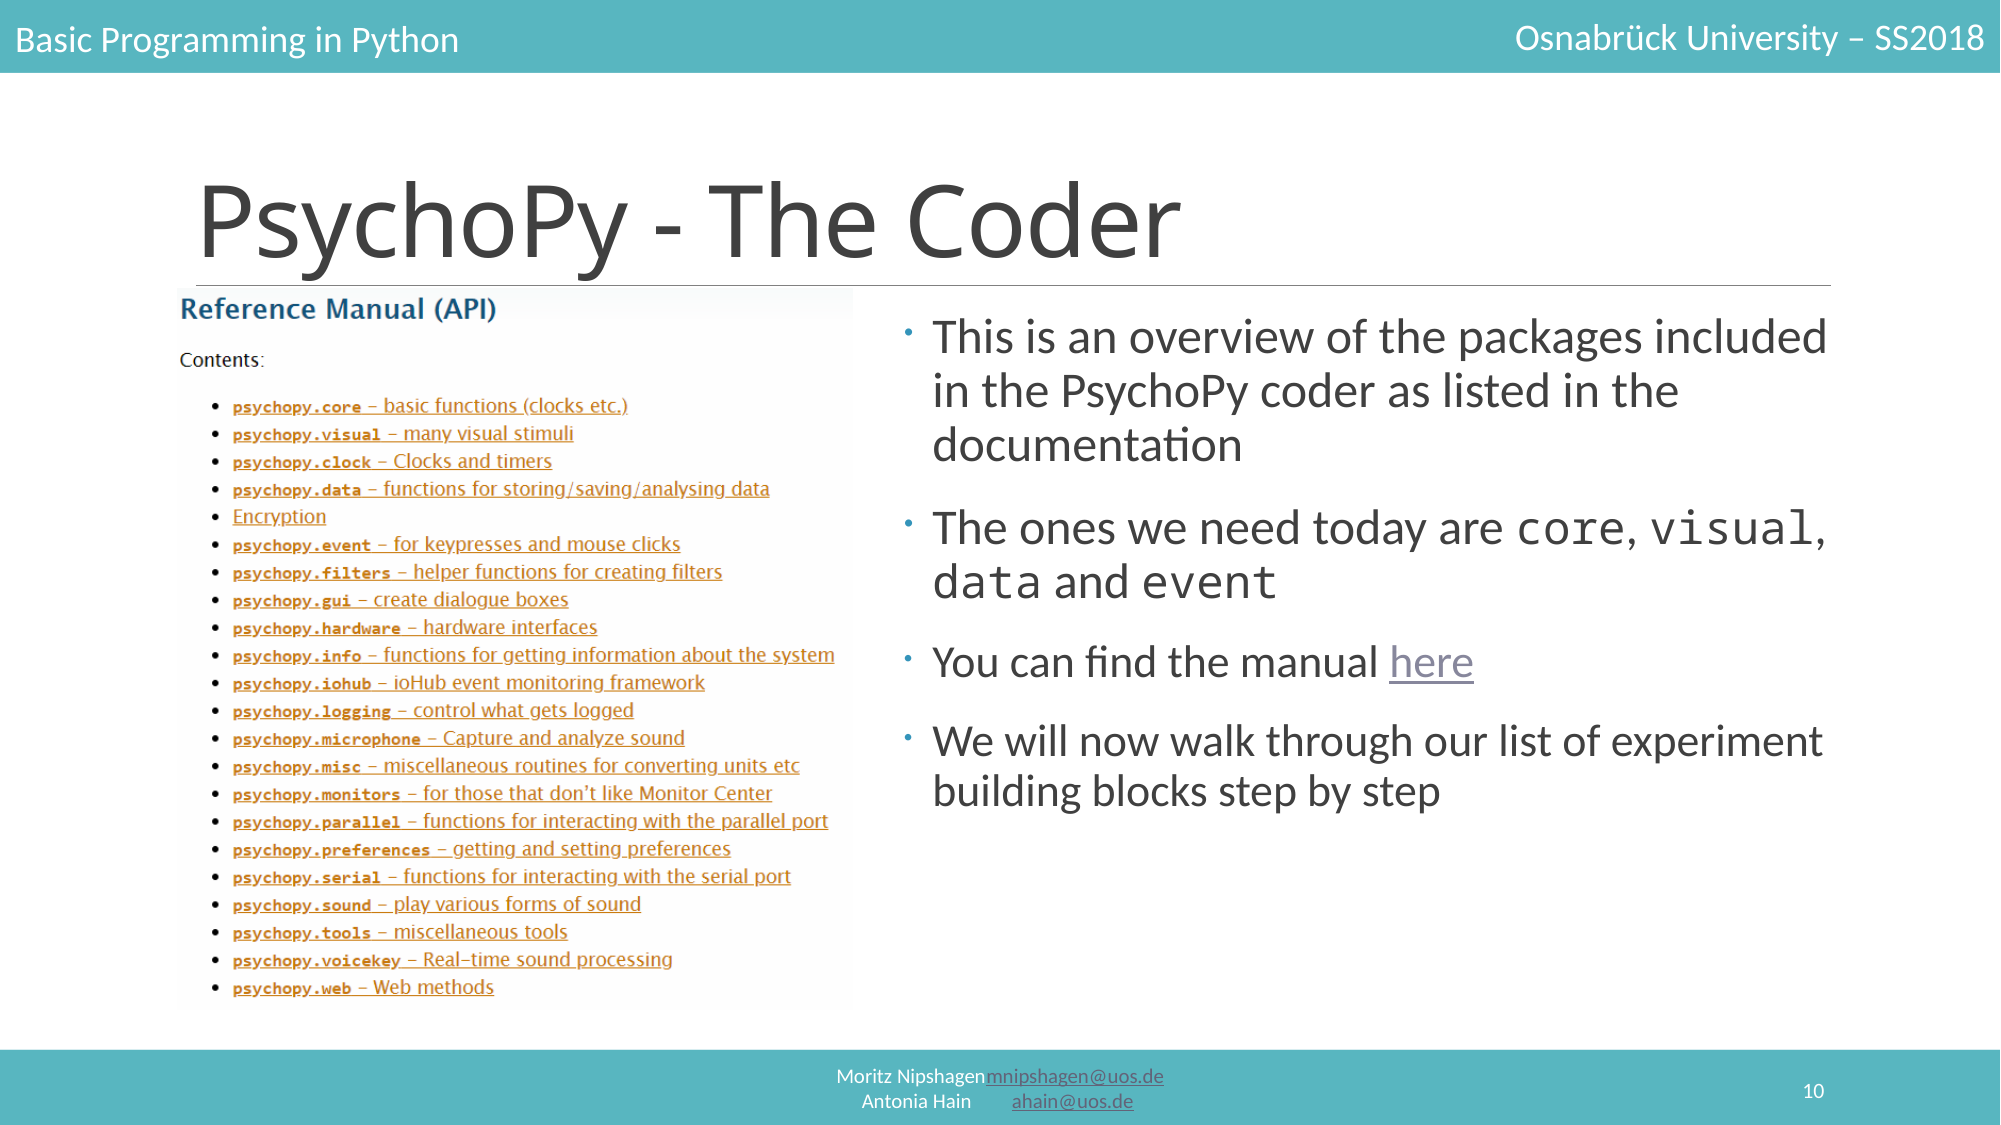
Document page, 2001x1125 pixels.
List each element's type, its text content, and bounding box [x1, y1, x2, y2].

title PsychoPy - The Coder [180, 162, 1830, 285]
picture [176, 287, 854, 1011]
list This is an overview of the packages included in the PsychoPy coder as listed in the documentation The ones we need today are core, visual, data and event You can find the manual here We will now walk through our list of experiment building blocks step by step [902, 302, 1830, 963]
slide_number 10 [1624, 1059, 1840, 1120]
